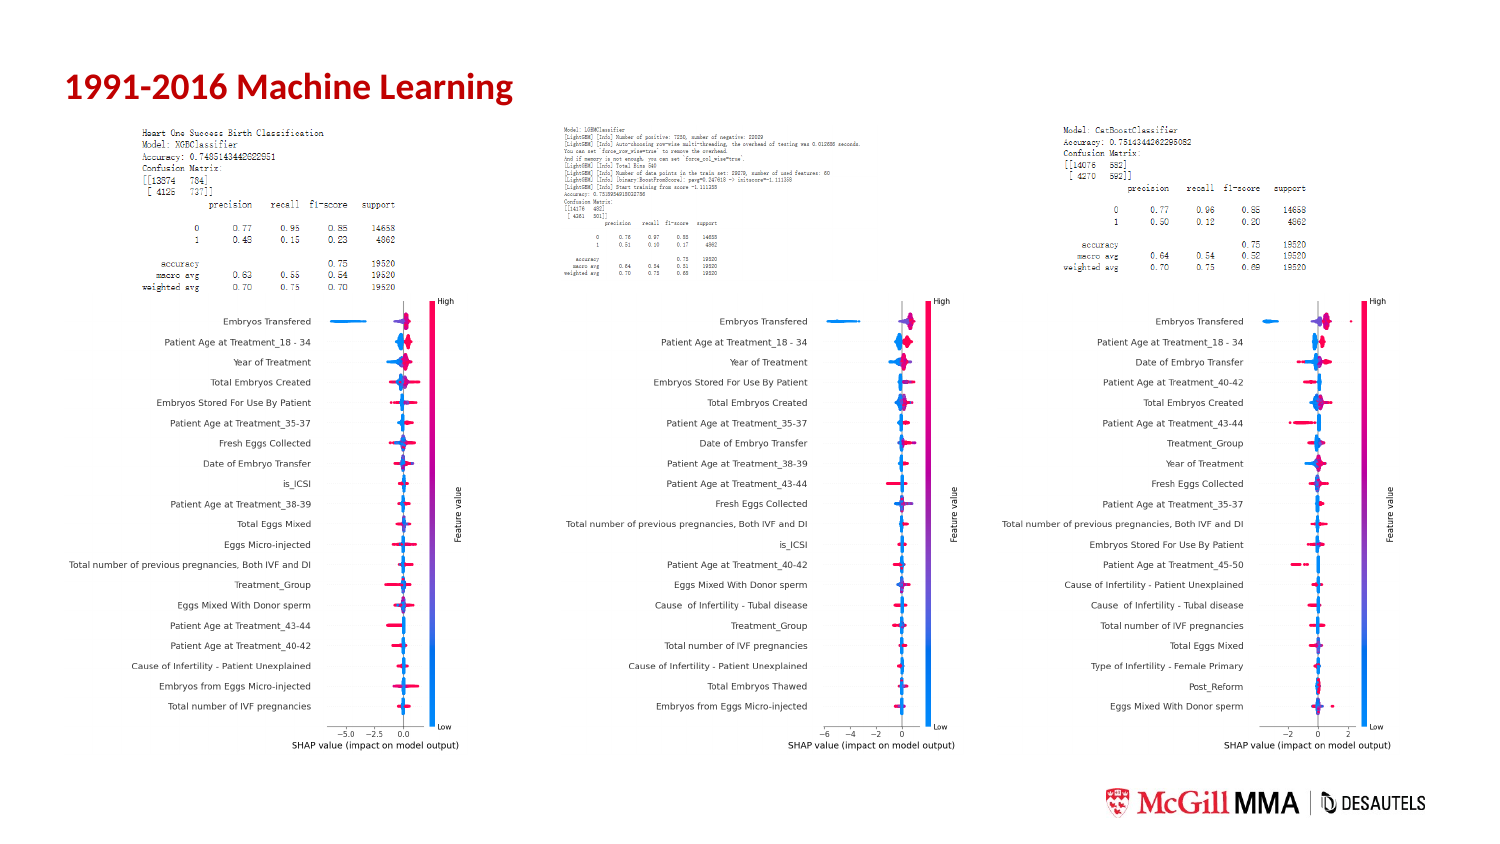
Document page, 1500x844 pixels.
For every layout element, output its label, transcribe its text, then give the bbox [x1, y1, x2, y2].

picture [1106, 788, 1426, 818]
text_box 1991-2016 Machine Learning [64, 48, 1266, 126]
picture [996, 293, 1401, 755]
picture [560, 124, 878, 281]
picture [63, 124, 468, 755]
picture [560, 293, 965, 755]
picture [1055, 118, 1328, 281]
